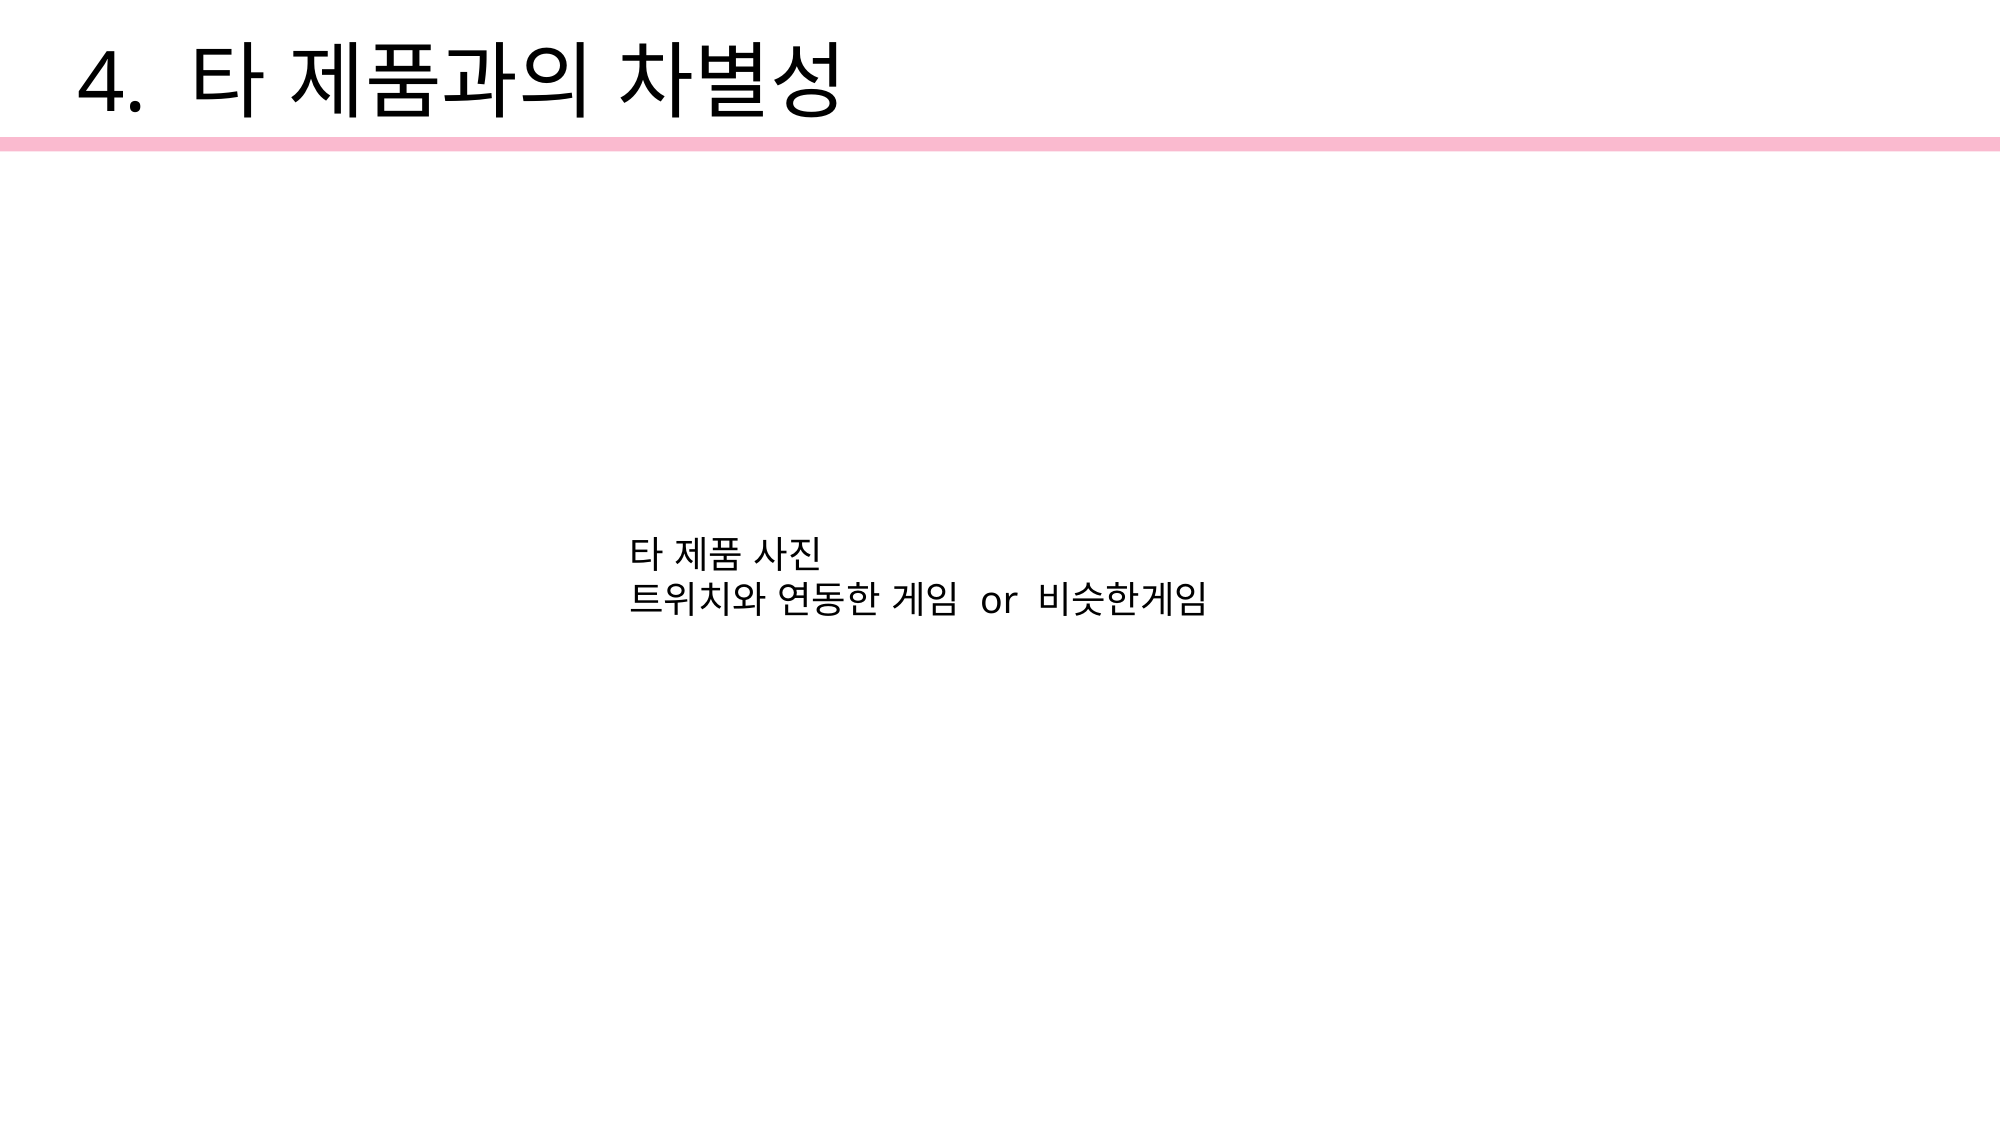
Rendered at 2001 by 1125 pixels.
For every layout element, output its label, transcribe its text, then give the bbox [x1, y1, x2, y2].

text_box [0, 137, 2000, 152]
text_box 4. 타 제품과의 차별성 [63, 21, 863, 136]
text_box 타 제품 사진 트위치와 연동한 게임 or 비슷한게임 [614, 523, 1225, 629]
